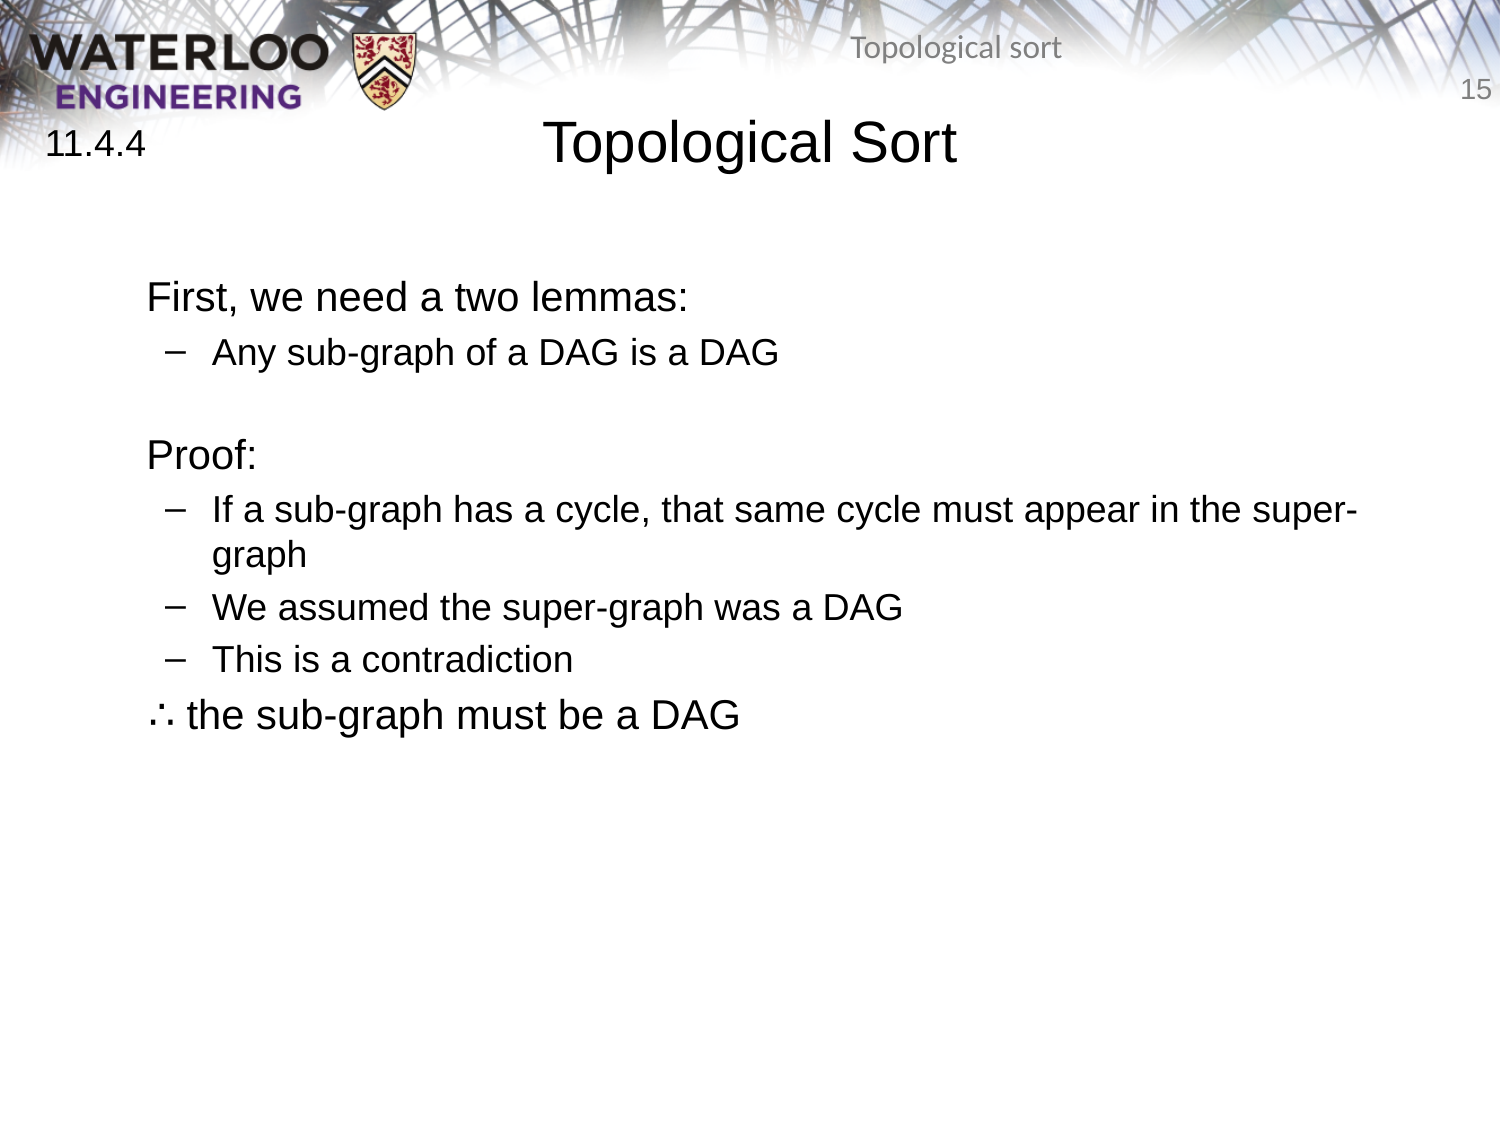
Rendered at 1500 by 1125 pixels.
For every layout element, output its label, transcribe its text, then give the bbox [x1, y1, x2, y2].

list First, we need a two lemmas: Any sub-graph of a DAG is a DAG Proof: If a sub-graph has a cycle, that same cycle must appear in the super-graph We assumed the super-graph was a DAG This is a contradiction ∴ the sub-graph must be a DAG [74, 262, 1426, 1006]
picture [0, 0, 1500, 1125]
text_box 11.4.4 [30, 111, 162, 172]
title Topological Sort [74, 44, 1426, 233]
